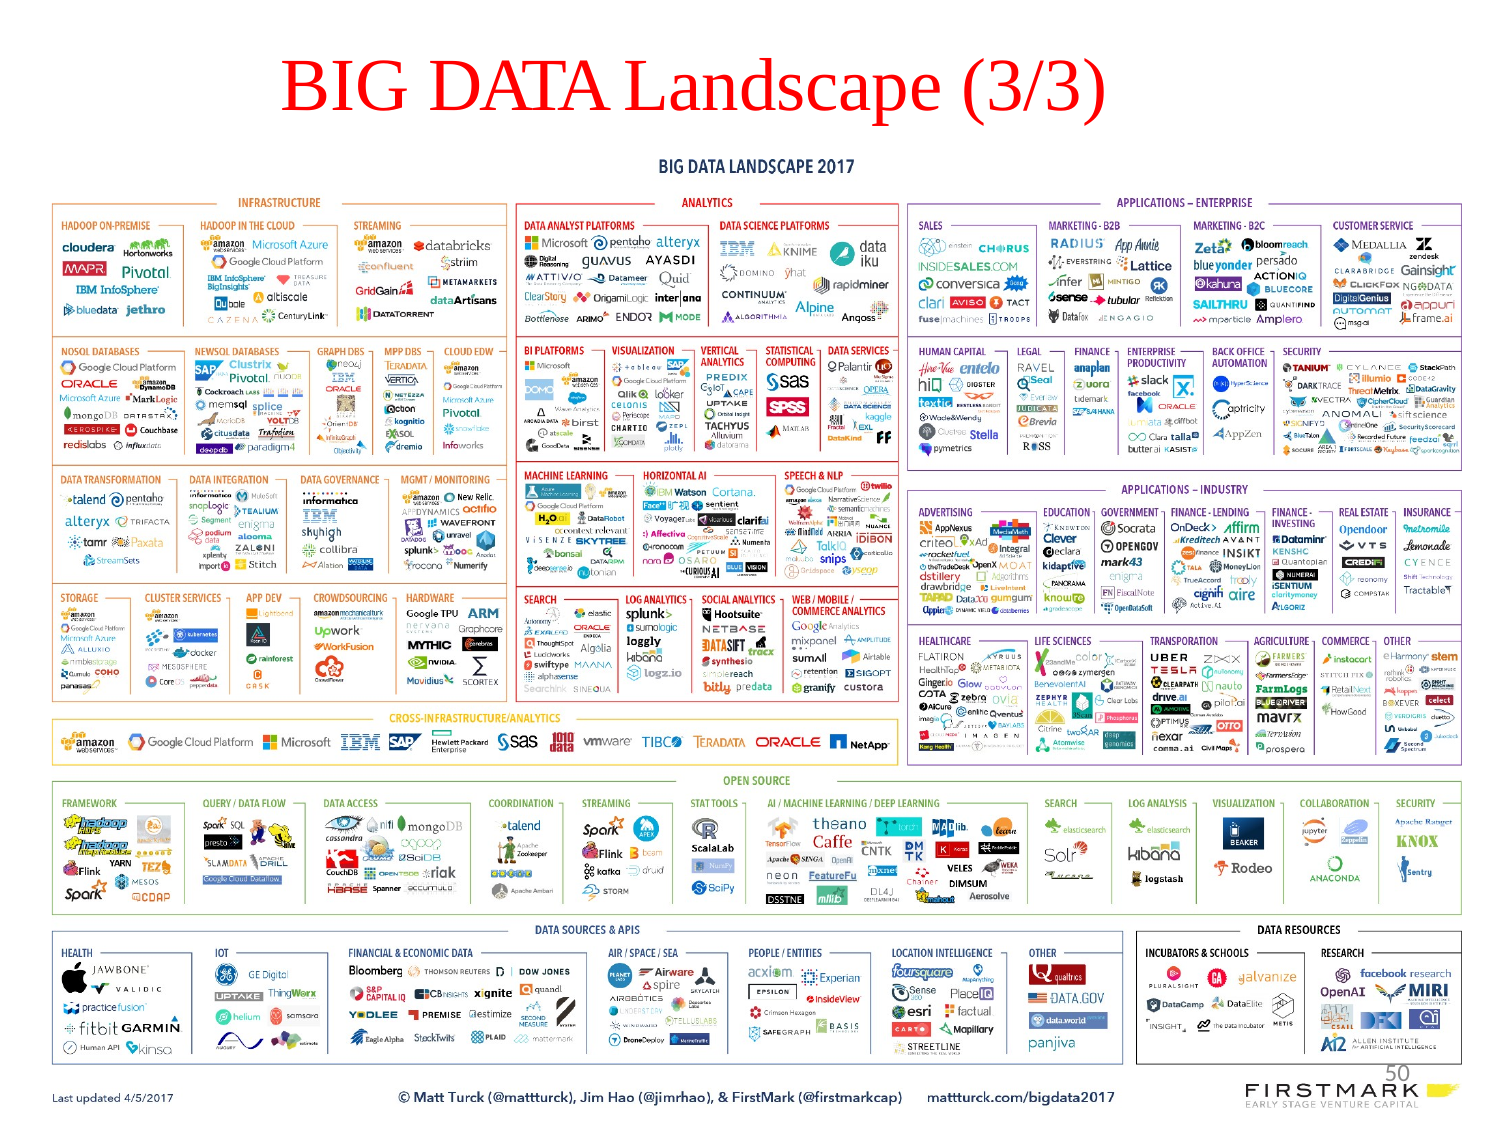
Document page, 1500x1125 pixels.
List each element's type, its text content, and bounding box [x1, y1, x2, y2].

text_box [51, 159, 1462, 1108]
title BIG DATA Landscape (3/3) [278, 33, 1126, 224]
slide_number 50 [1378, 1060, 1417, 1125]
